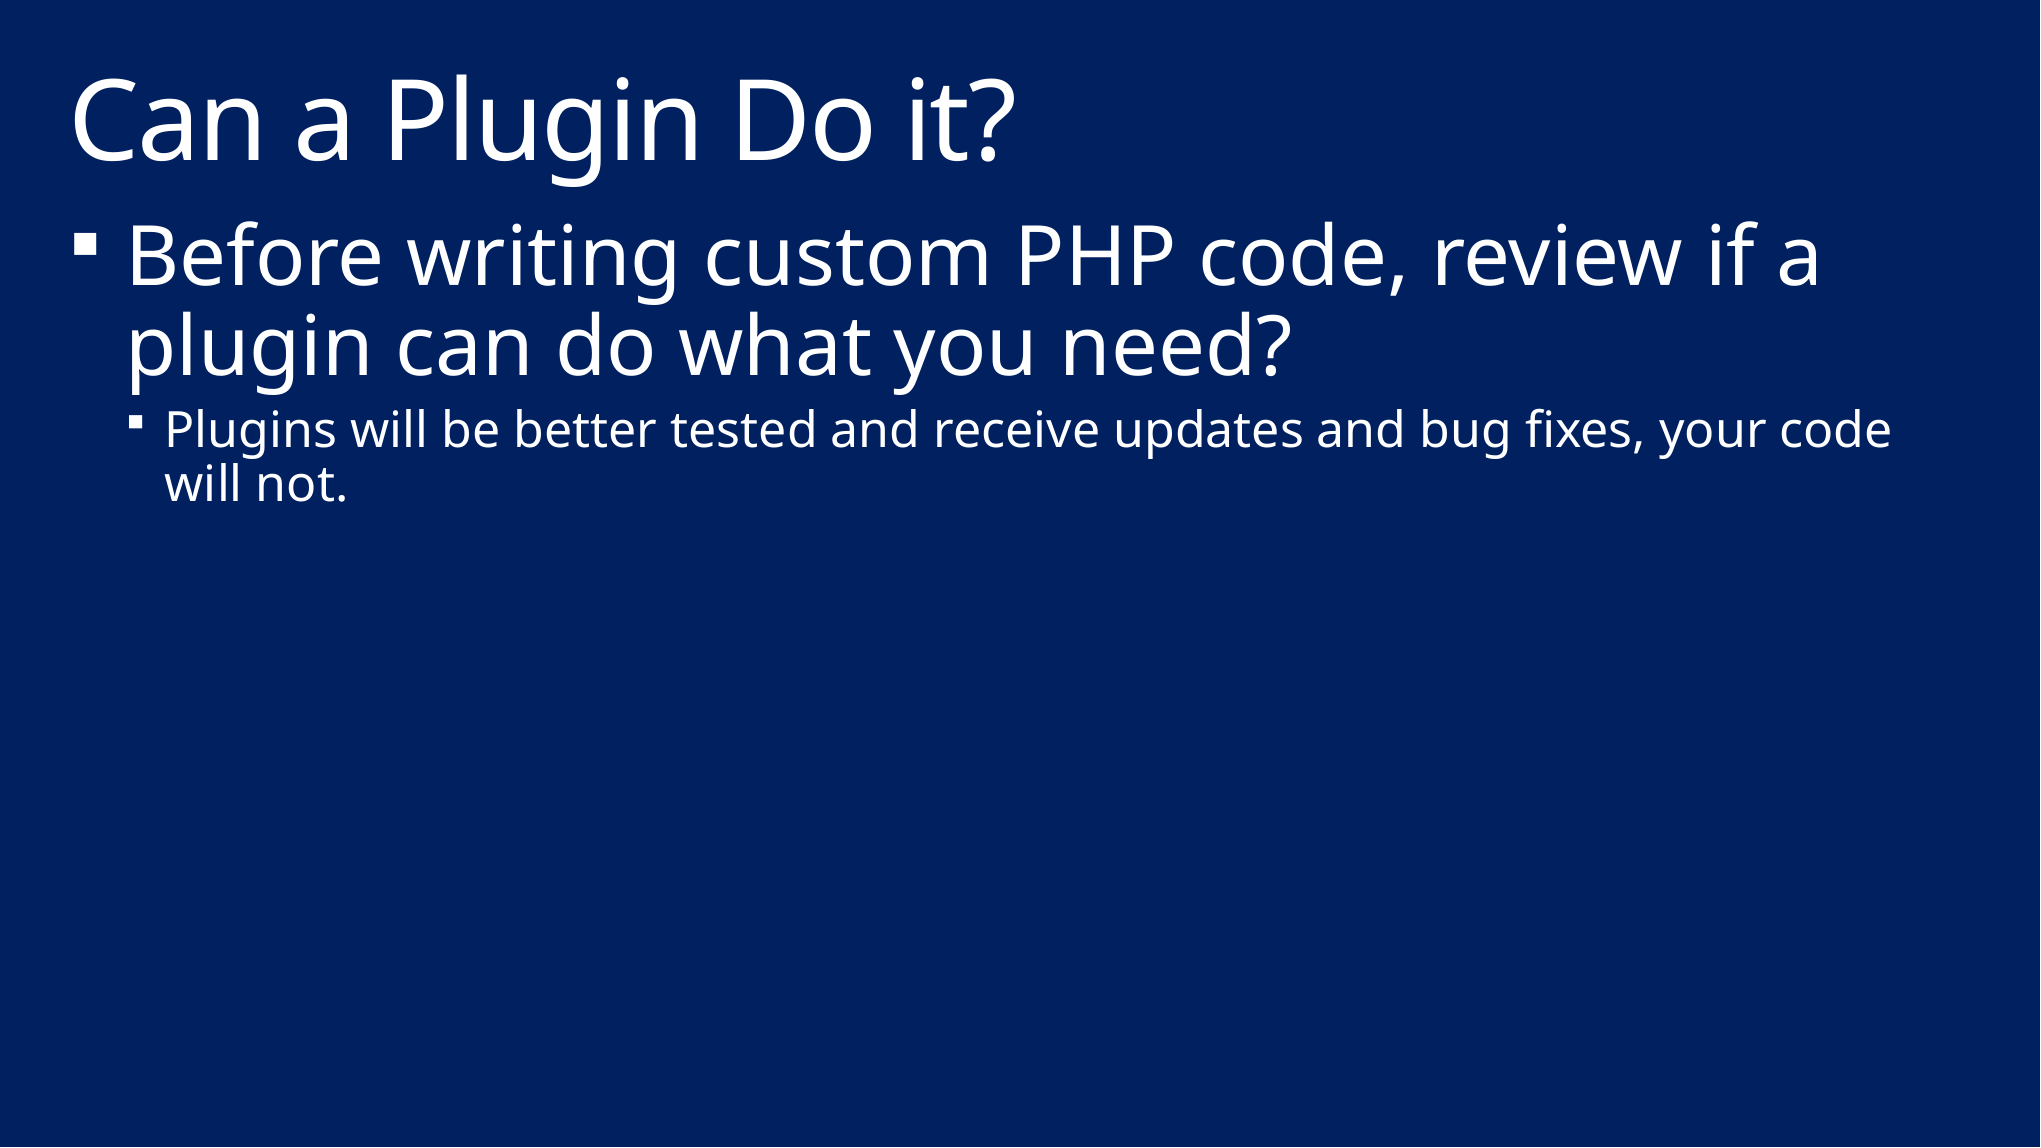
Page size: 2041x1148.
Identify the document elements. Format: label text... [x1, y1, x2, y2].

list Before writing custom PHP code, review if a plugin can do what you need? Plugins will be better tested and receive updates and bug fixes, your code will not. [45, 199, 1996, 533]
title Can a Plugin Do it? [45, 48, 1996, 199]
